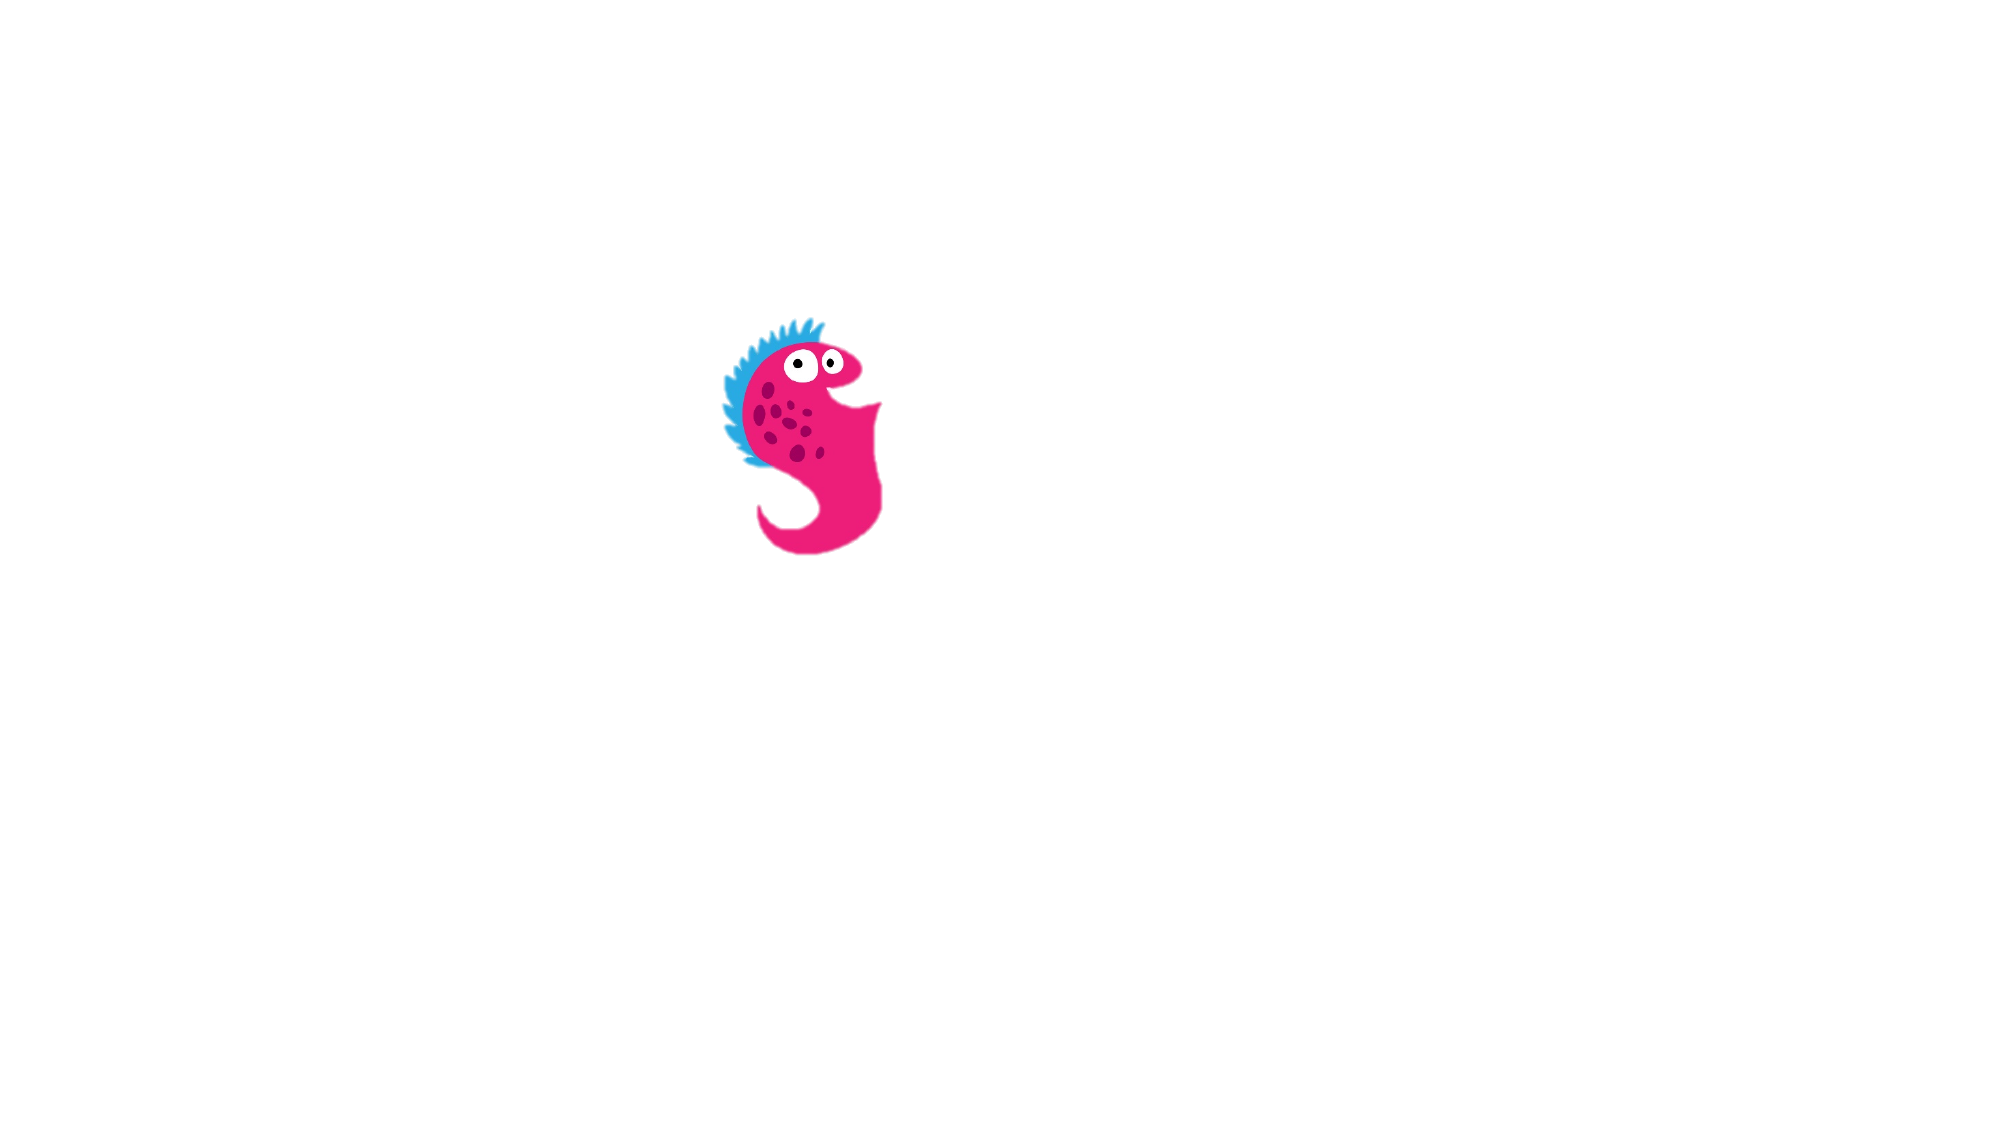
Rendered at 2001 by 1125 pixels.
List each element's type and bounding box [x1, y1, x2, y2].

picture [667, 315, 924, 557]
